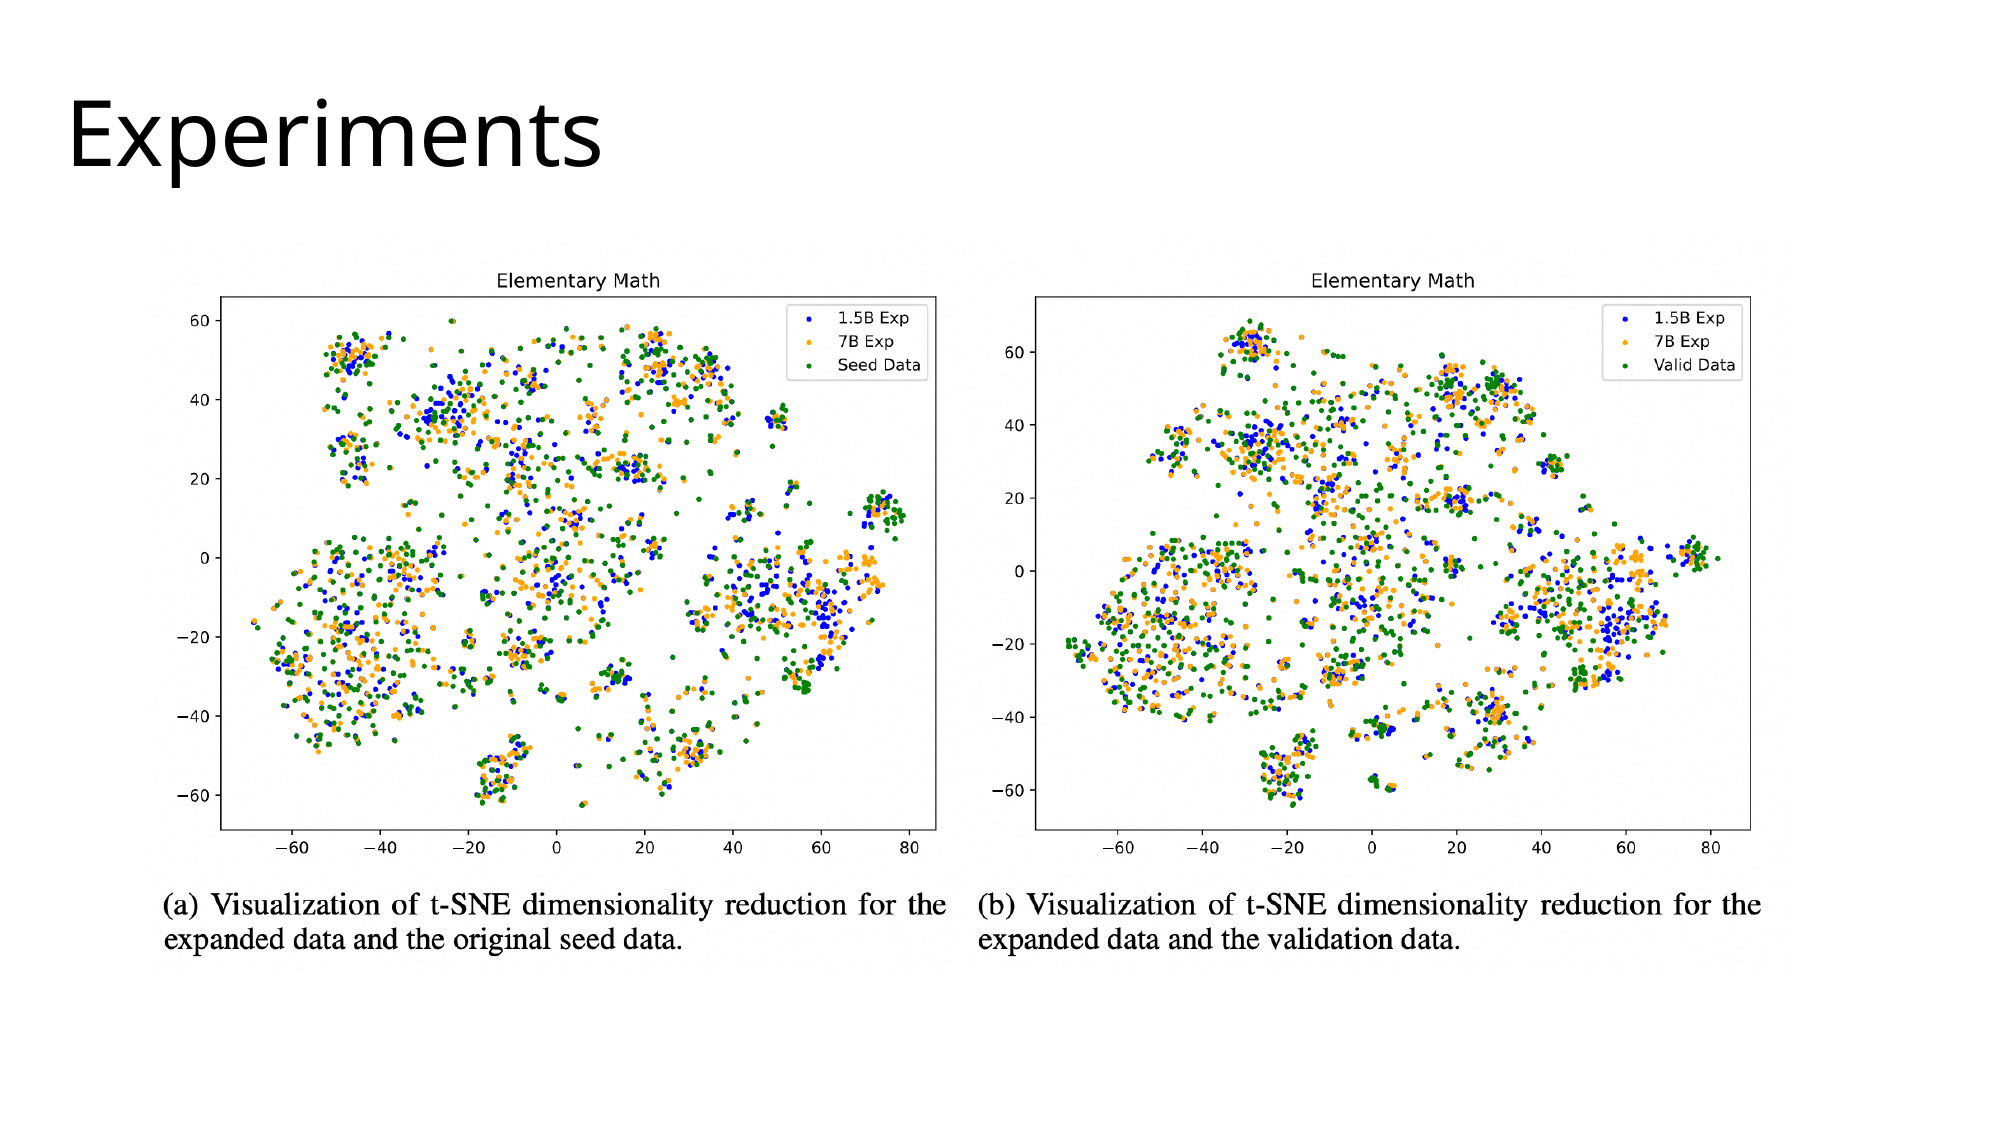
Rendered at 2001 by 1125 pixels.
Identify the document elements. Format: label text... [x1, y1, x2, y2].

picture [149, 237, 1789, 976]
title Experiments [62, 74, 1938, 263]
